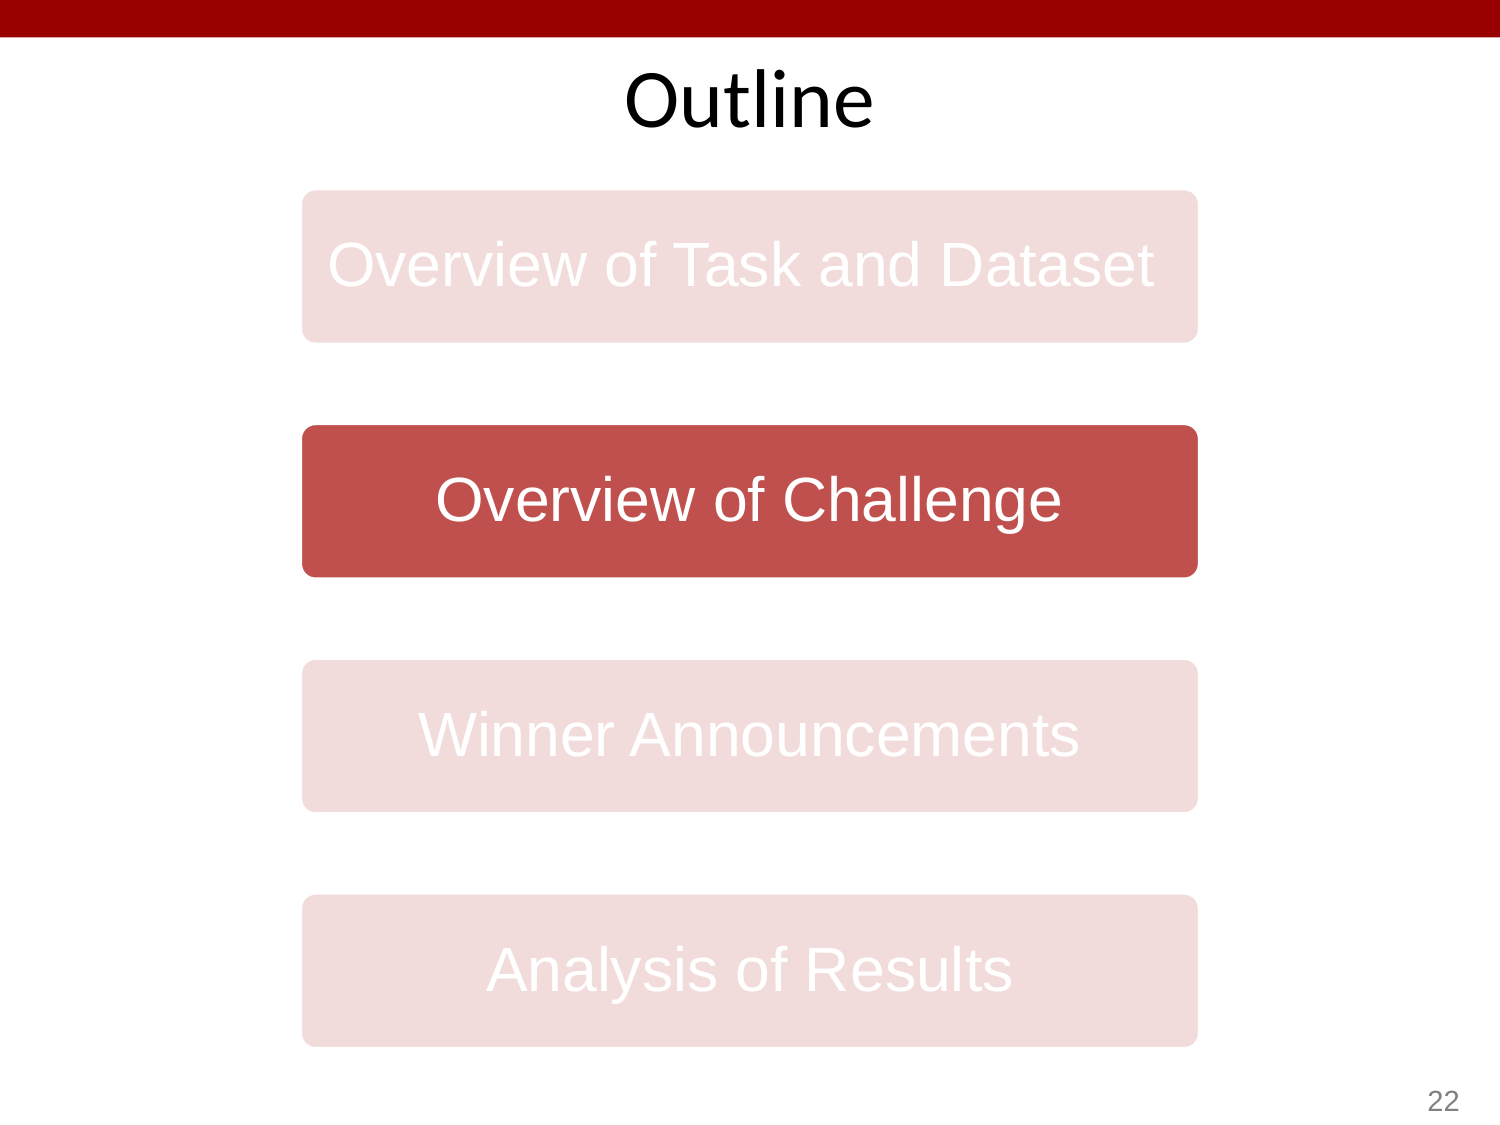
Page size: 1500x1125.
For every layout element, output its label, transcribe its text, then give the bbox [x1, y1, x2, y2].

slide_number 22 [1162, 1049, 1476, 1125]
text_box [263, 163, 1287, 355]
text_box [238, 639, 1262, 1077]
title Outline [112, 37, 1388, 151]
text_box Overview of Challenge [297, 420, 1203, 582]
